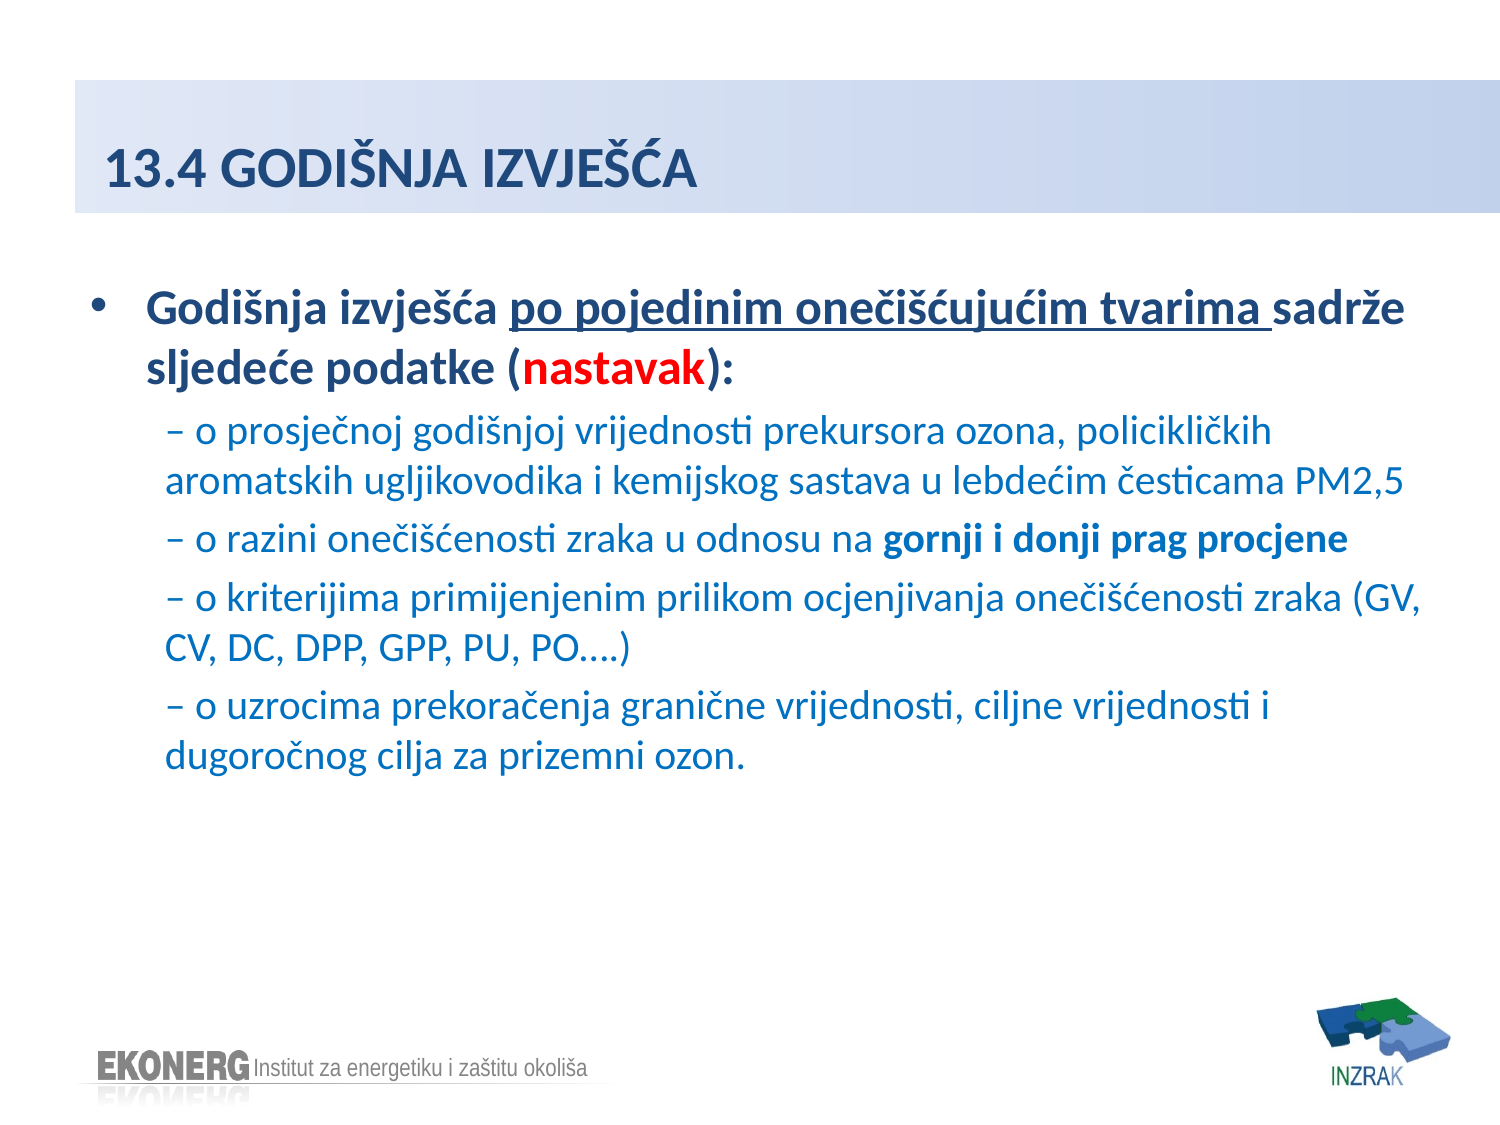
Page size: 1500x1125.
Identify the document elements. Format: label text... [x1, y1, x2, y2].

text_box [61, 1038, 636, 1112]
picture [1315, 996, 1451, 1093]
text_box Godišnja izvješća po pojedinim onečišćujućim tvarima sadrže sljedeće podatke (nastavak): – o prosječnoj godišnjoj vrijednosti prekursora ozona, policikličkih aromatskih ugljikovodika i kemijskog sastava u lebdećim česticama PM2,5 – o razini onečišćenosti zraka u odnosu na gornji i donji prag procjene – o kriterijima primijenjenim prilikom ocjenjivanja onečišćenosti zraka (GV, CV, DC, DPP, GPP, PU, PO….) – o uzrocima prekoračenja granične vrijednosti, ciljne vrijednosti i dugoročnog cilja za prizemni ozon. [74, 267, 1447, 1010]
title 13.4 GODIŠNJA IZVJEŠĆA [75, 80, 1500, 213]
